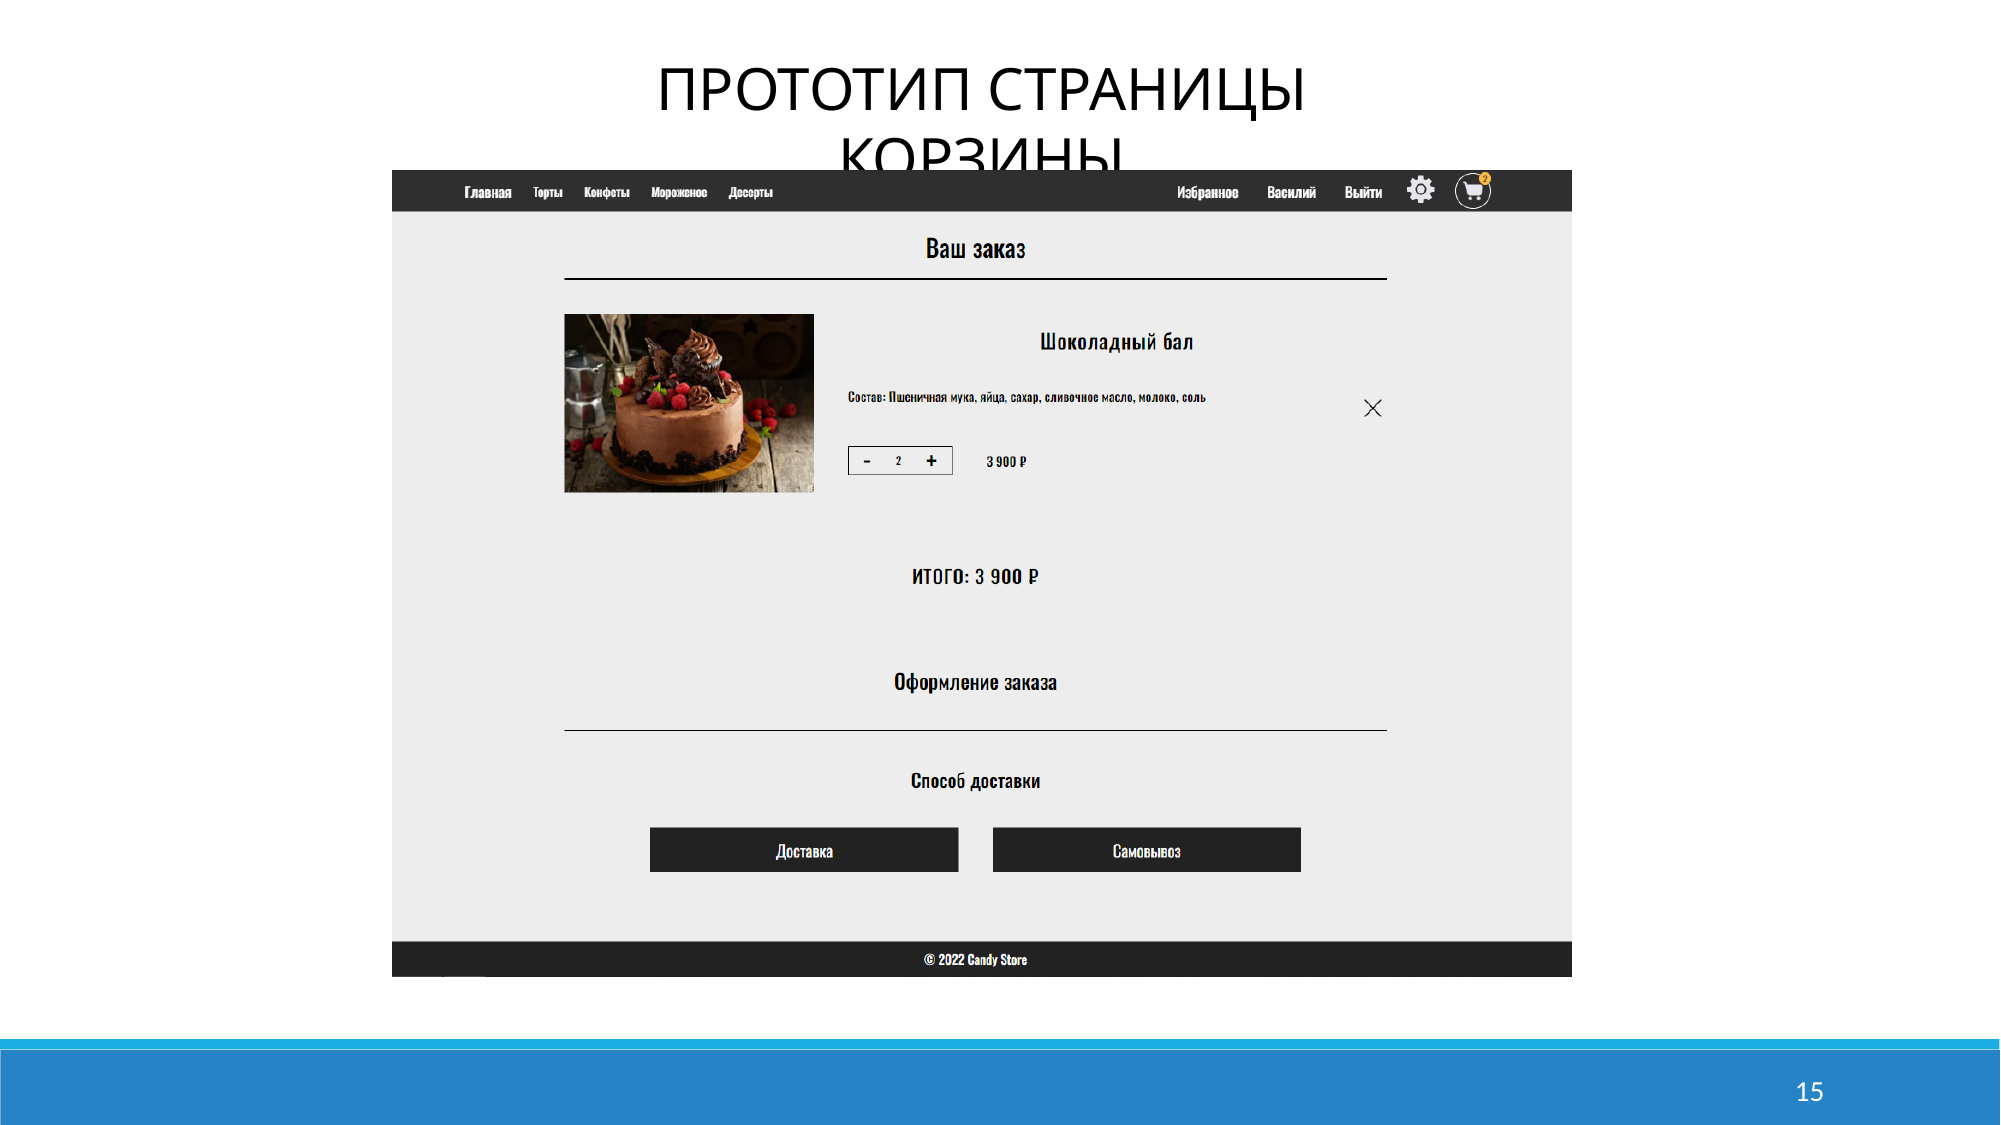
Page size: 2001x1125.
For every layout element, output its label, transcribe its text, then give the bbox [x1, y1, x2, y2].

slide_number 15 [1624, 1059, 1840, 1120]
picture [392, 169, 1572, 977]
text_box ПРОТОТИП СТРАНИЦЫ КОРЗИНЫ [496, 44, 1468, 166]
